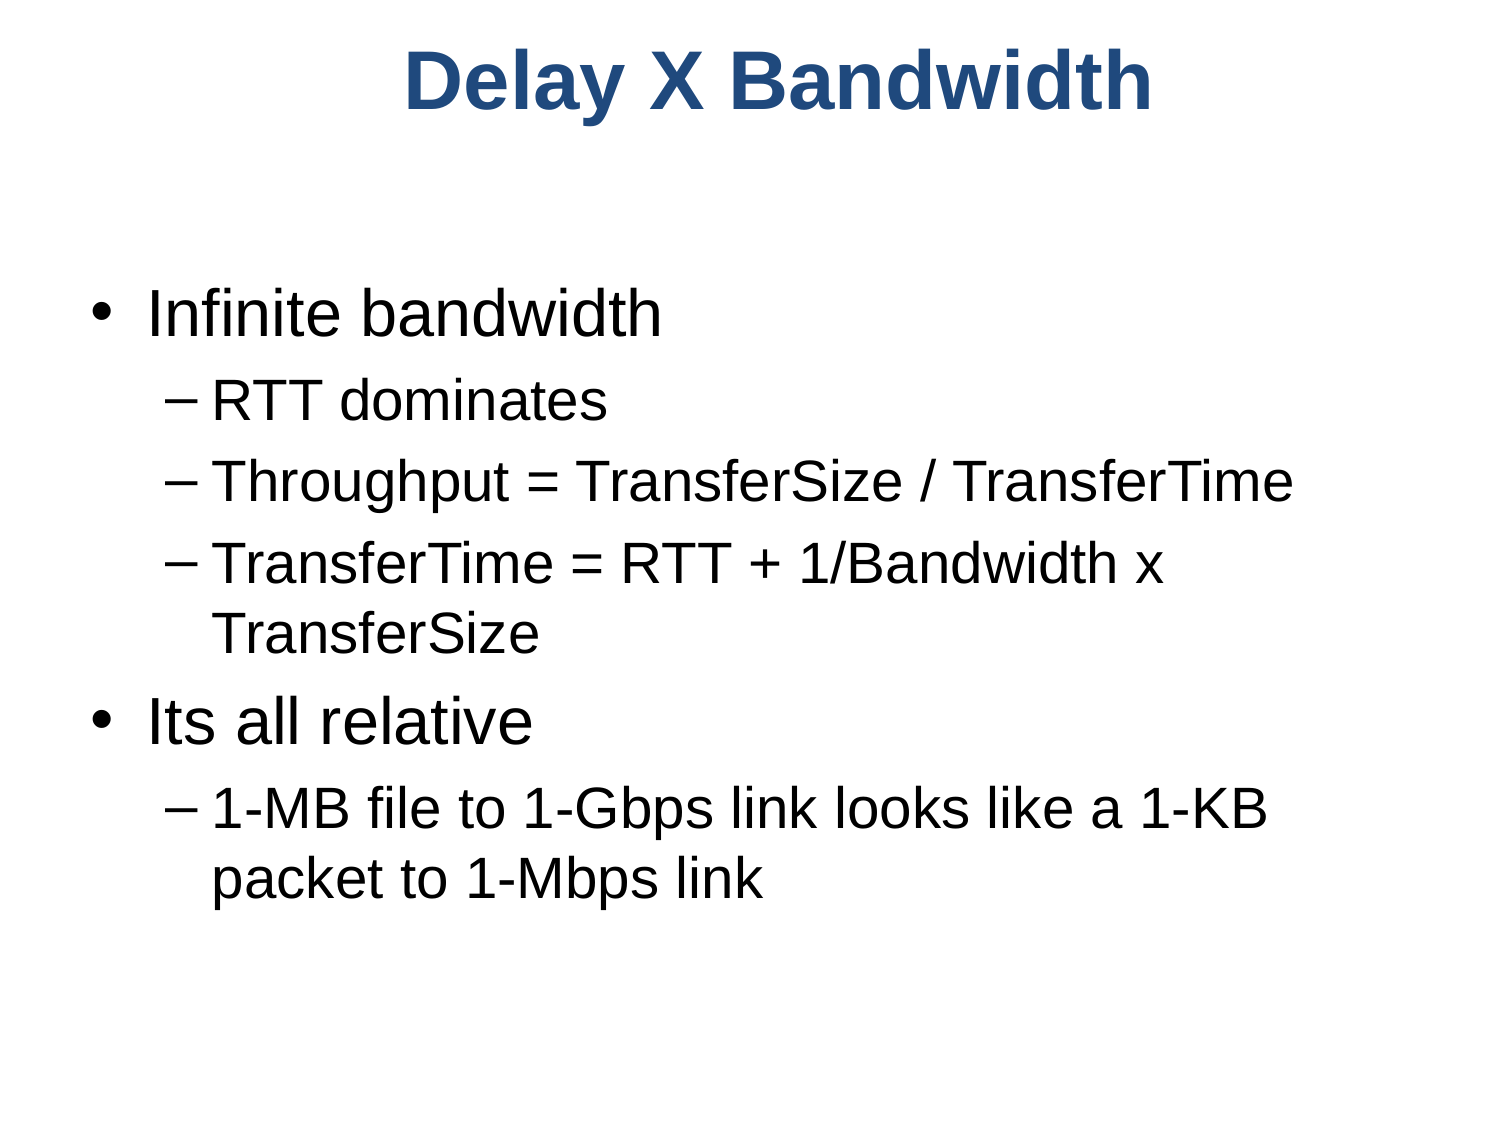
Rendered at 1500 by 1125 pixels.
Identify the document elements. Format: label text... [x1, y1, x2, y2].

list Infinite bandwidth RTT dominates Throughput = TransferSize / TransferTime TransferTime = RTT + 1/Bandwidth x TransferSize Its all relative 1-MB file to 1-Gbps link looks like a 1-KB packet to 1-Mbps link [75, 262, 1425, 1005]
title Delay X Bandwidth [100, 17, 1459, 135]
